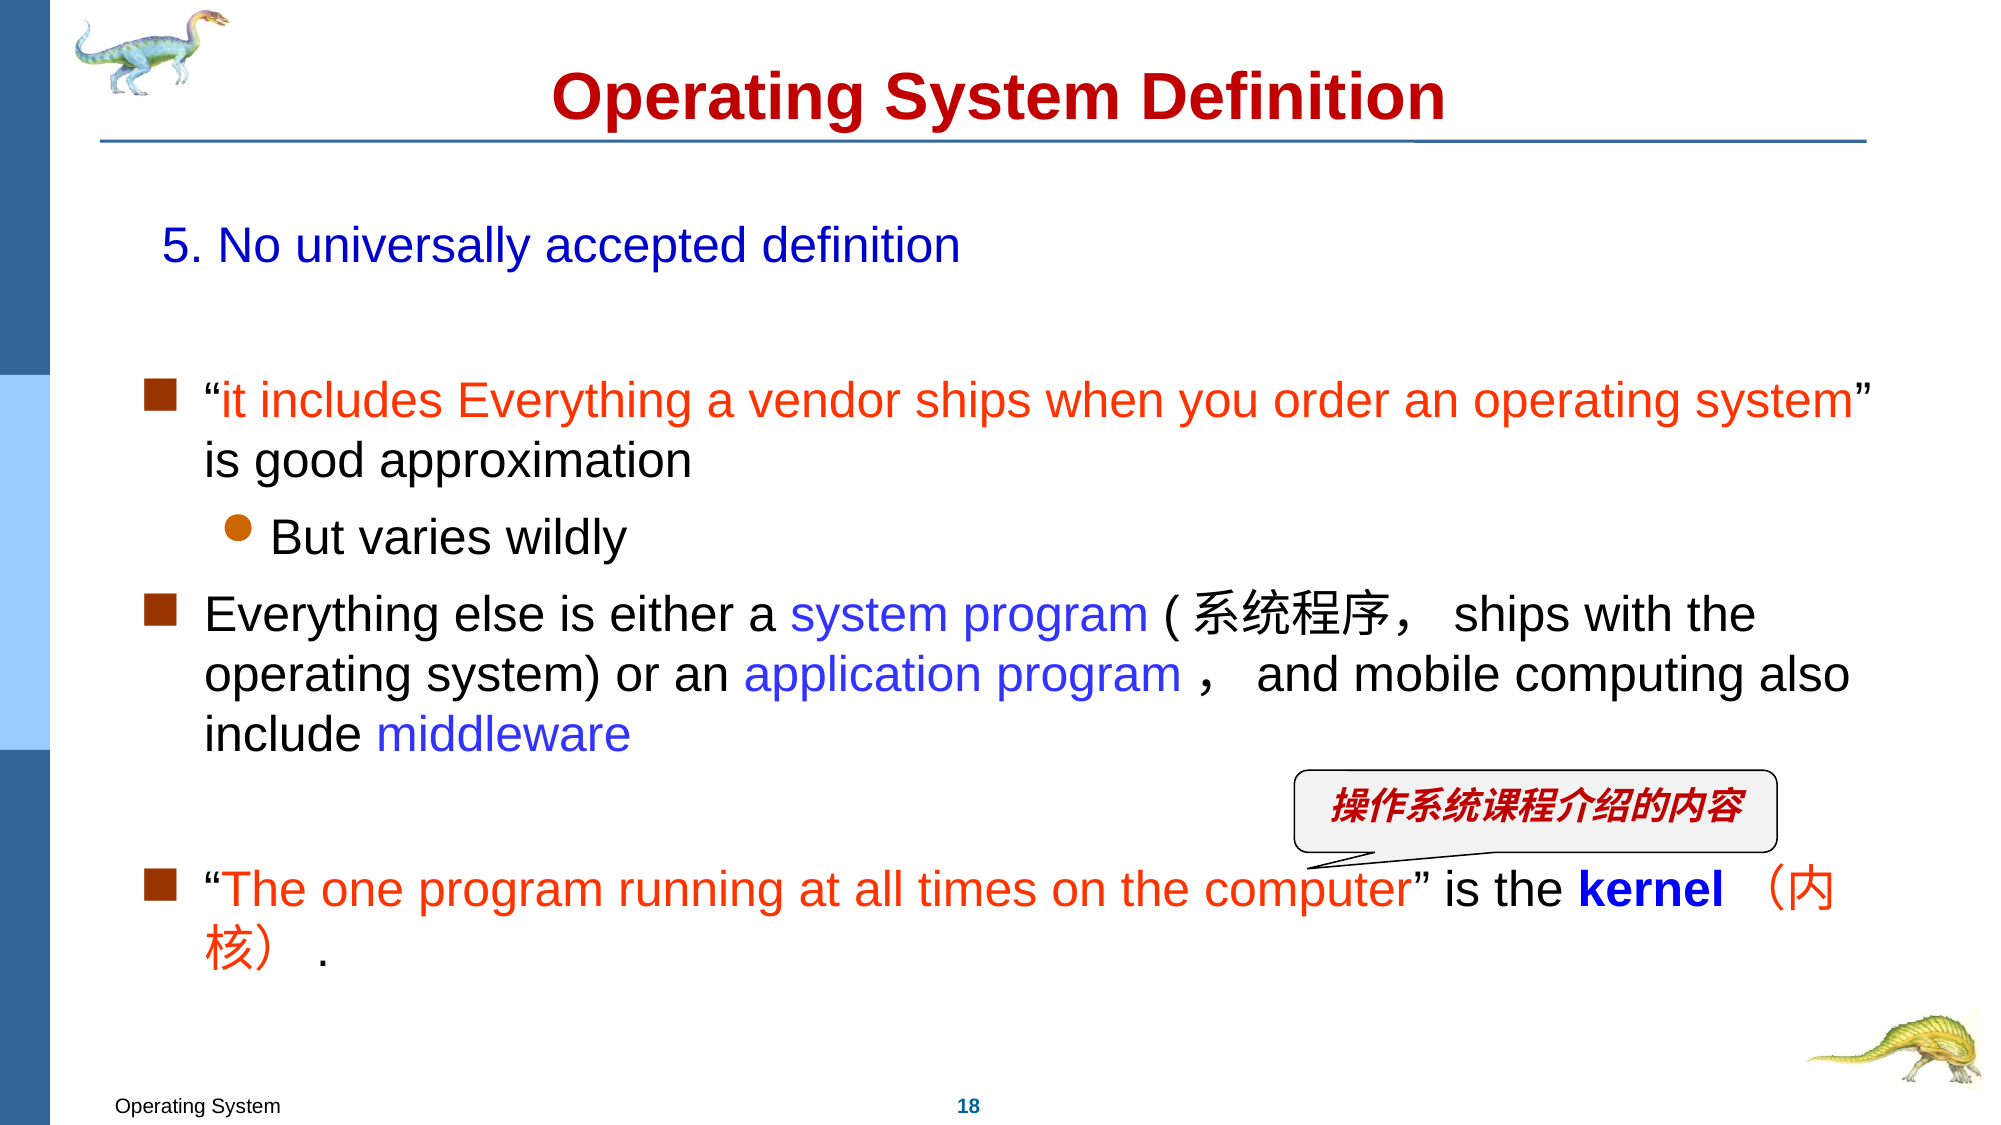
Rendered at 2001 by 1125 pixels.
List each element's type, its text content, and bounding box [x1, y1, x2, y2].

list 5. No universally accepted definition “it includes Everything a vendor ships when you order an operating system” is good approximation But varies wildly Everything else is either a system program (系统程序，ships with the operating system) or an application program，and mobile computing also include middleware “The one program running at all times on the computer” is the kernel（内核）. [132, 204, 1900, 1045]
text_box 操作系统课程介绍的内容 [1294, 770, 1778, 869]
title Operating System Definition [99, 45, 1900, 141]
picture [62, 0, 246, 105]
picture [1804, 1007, 1982, 1090]
